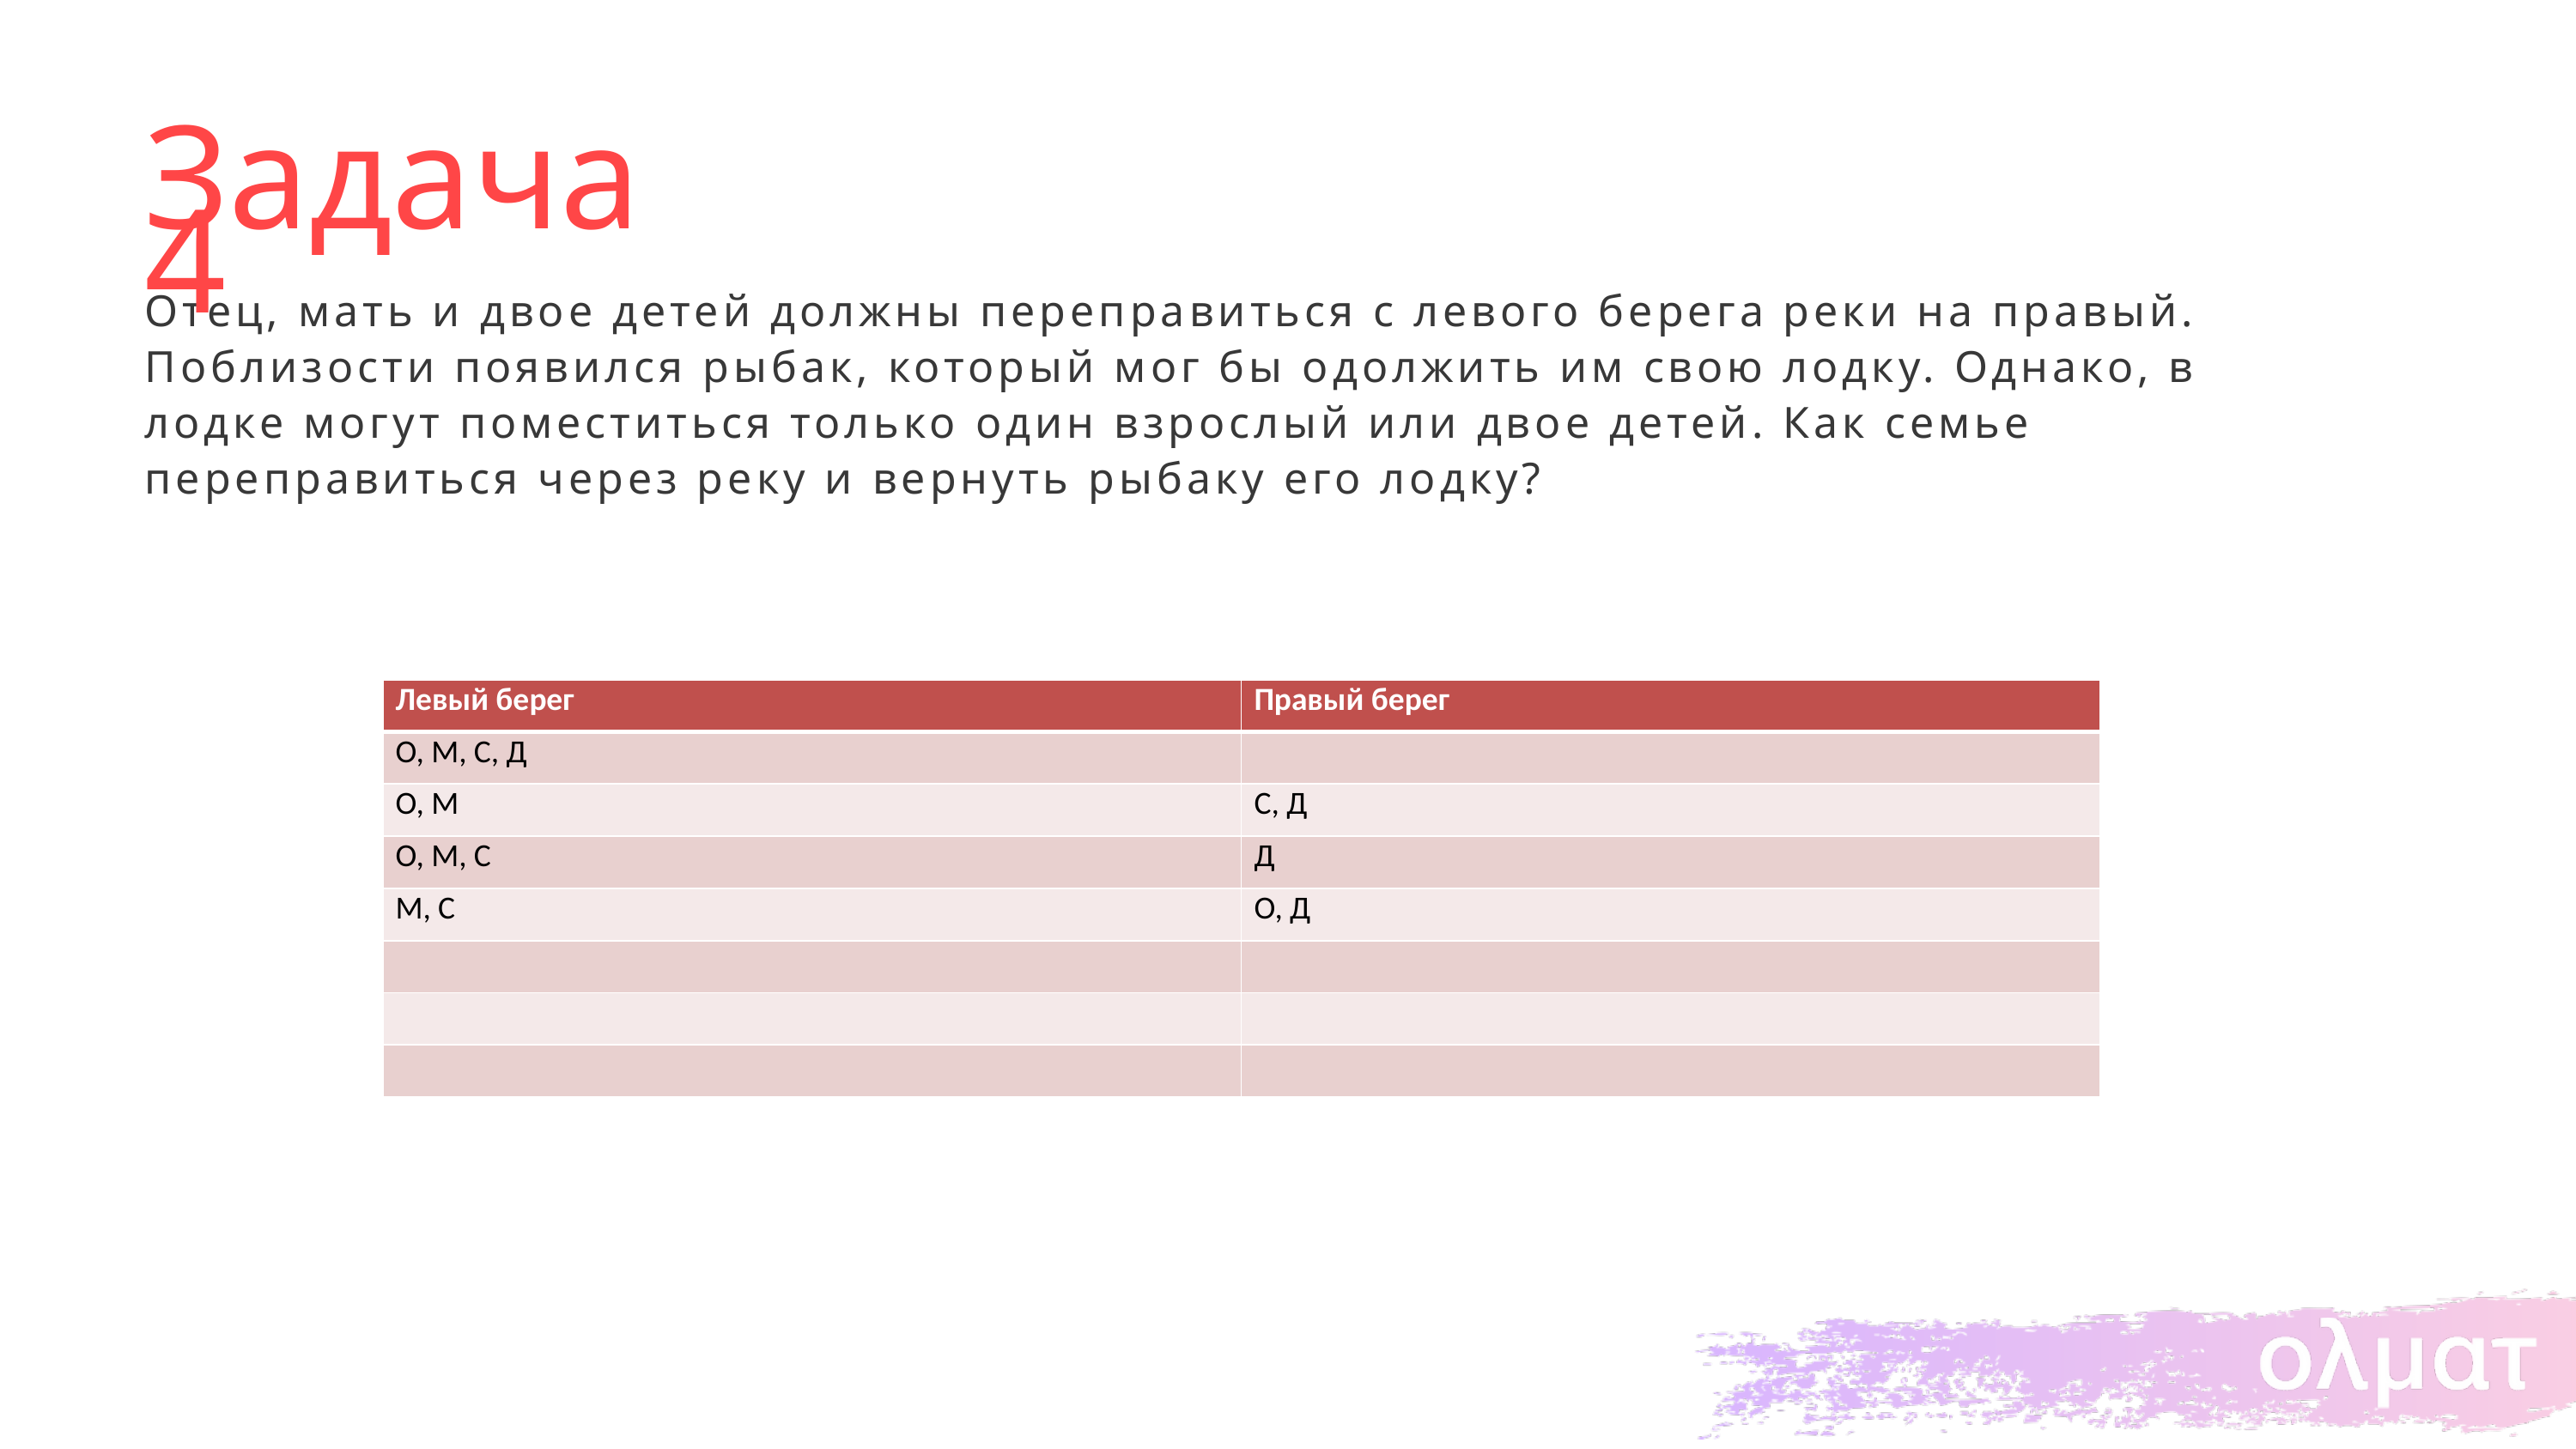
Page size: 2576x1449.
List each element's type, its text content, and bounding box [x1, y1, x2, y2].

table_cell [384, 1046, 1241, 1096]
text_box Задача 4 [144, 173, 754, 342]
table_cell [1242, 942, 2099, 992]
table_cell О, Д [1242, 889, 2099, 940]
table_cell О, М, С [384, 837, 1241, 888]
table_cell Д [1242, 837, 2099, 888]
table_header Левый берег [384, 681, 1241, 730]
table_cell С, Д [1242, 785, 2099, 835]
table_cell [1242, 993, 2099, 1044]
table_cell [1242, 1046, 2099, 1096]
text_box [1690, 1287, 2576, 1440]
table_cell [384, 942, 1241, 992]
text_box Отец, мать и двое детей должны переправиться с левого берега реки на правый. Поблизости появился рыбак, который мог бы одолжить им свою лодку. Однако, в лодке могут поместиться только один взрослый или двое детей. Как семье переправиться через реку и вернуть рыбаку его лодку? [144, 279, 2338, 503]
table_cell [1242, 734, 2099, 783]
table_cell [384, 993, 1241, 1044]
table_cell М, С [384, 889, 1241, 940]
table_header Правый берег [1242, 681, 2099, 730]
table_cell О, М [384, 785, 1241, 835]
table_cell О, М, С, Д [384, 734, 1241, 783]
